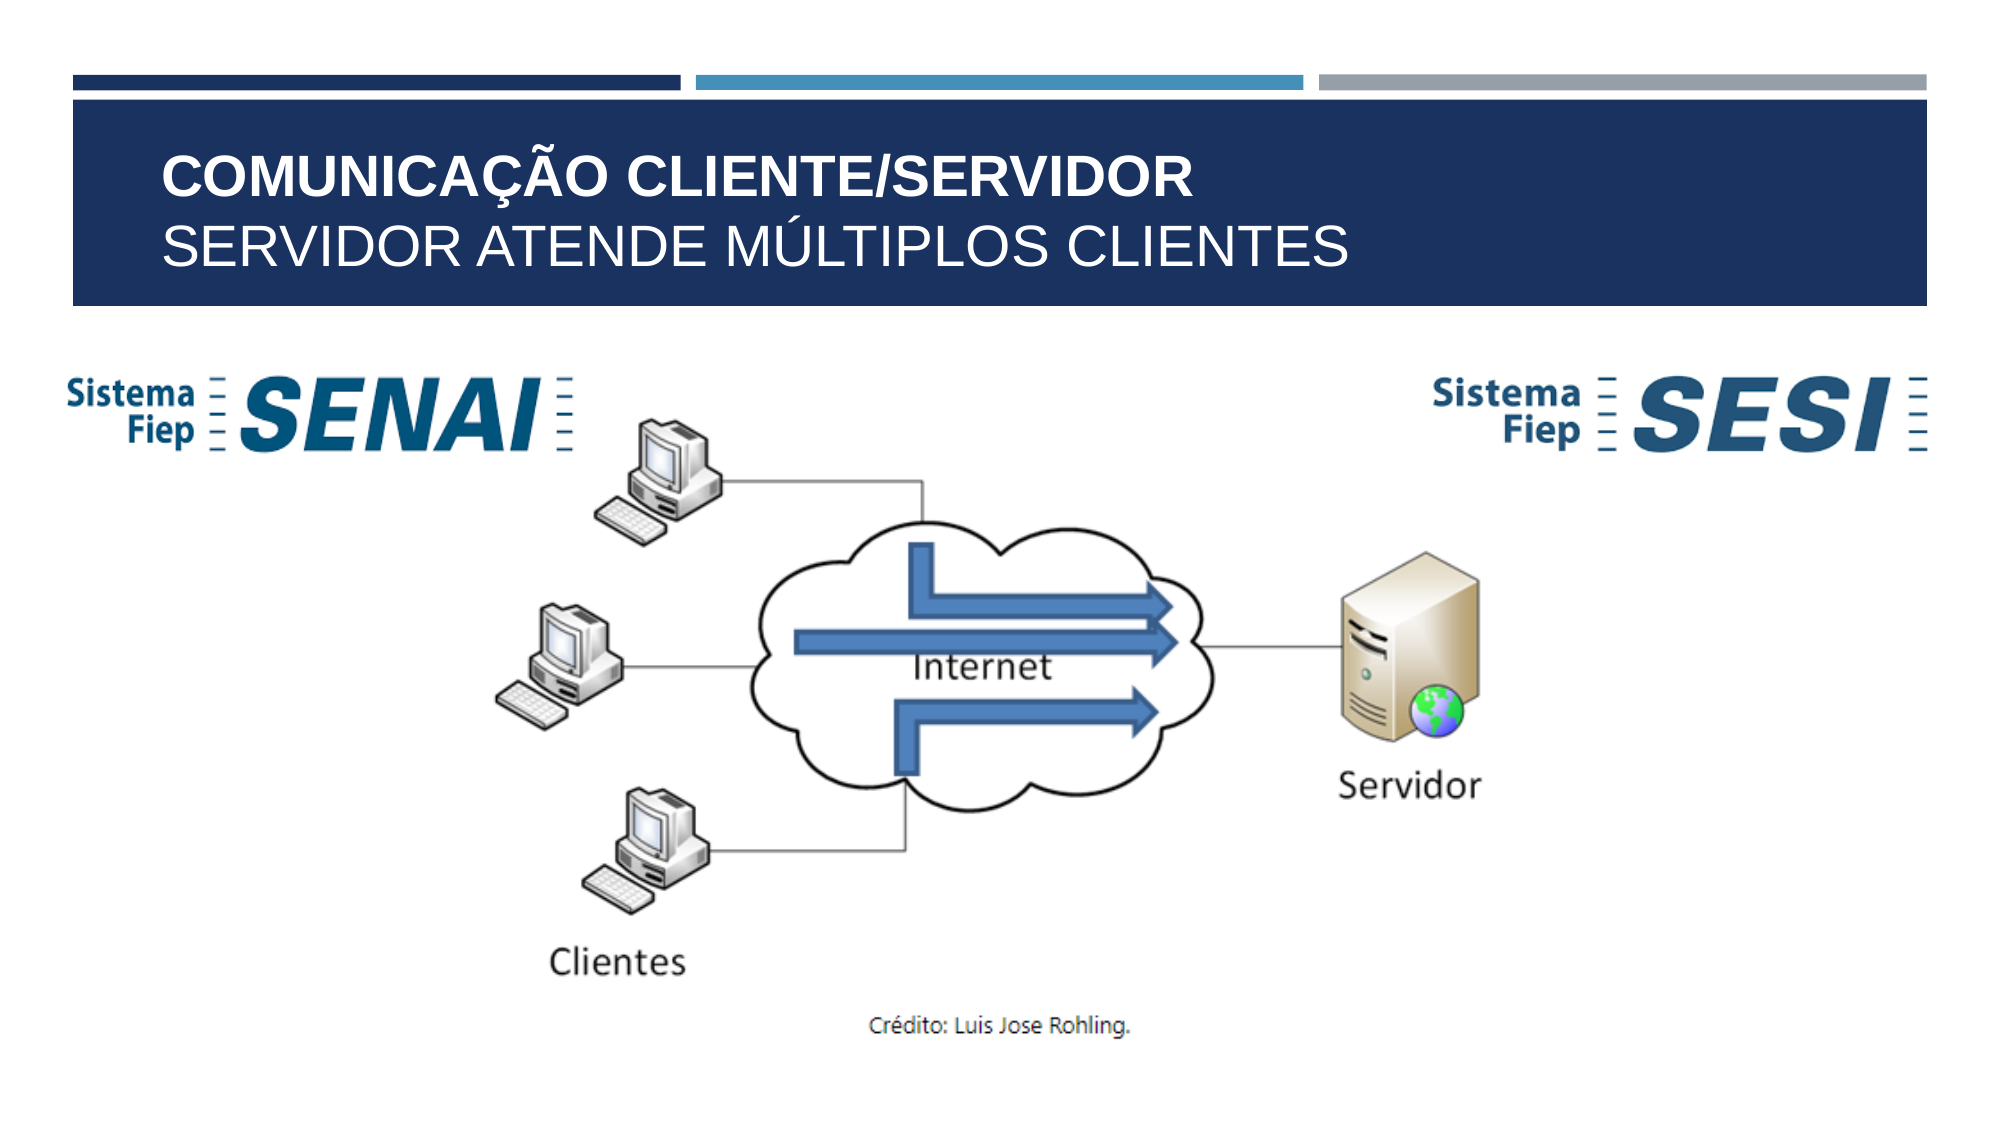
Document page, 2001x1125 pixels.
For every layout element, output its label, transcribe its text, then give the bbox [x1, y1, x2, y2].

title COMUNICAÇÃO CLIENTE/SERVIDOR SERVIDOR ATENDE MÚLTIPLOS CLIENTES [146, 123, 1871, 286]
picture [27, 332, 1973, 1082]
